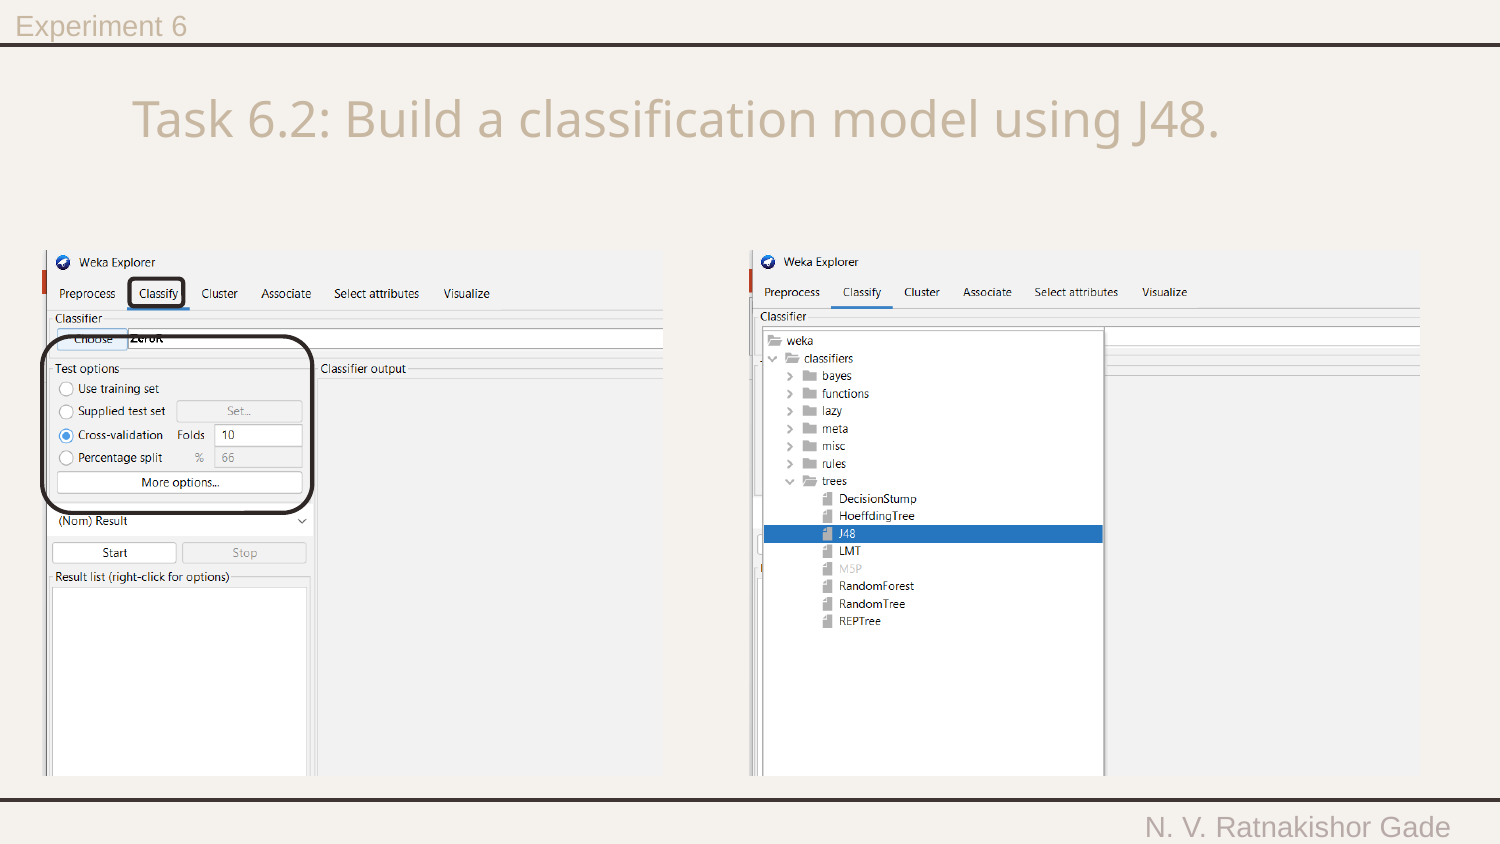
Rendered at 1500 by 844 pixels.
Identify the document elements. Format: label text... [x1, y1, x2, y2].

picture [749, 250, 1420, 776]
title Task 6.2: Build a classification model using J48. [116, 72, 1347, 167]
text_box Experiment 6 [0, 0, 203, 50]
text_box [41, 250, 663, 776]
